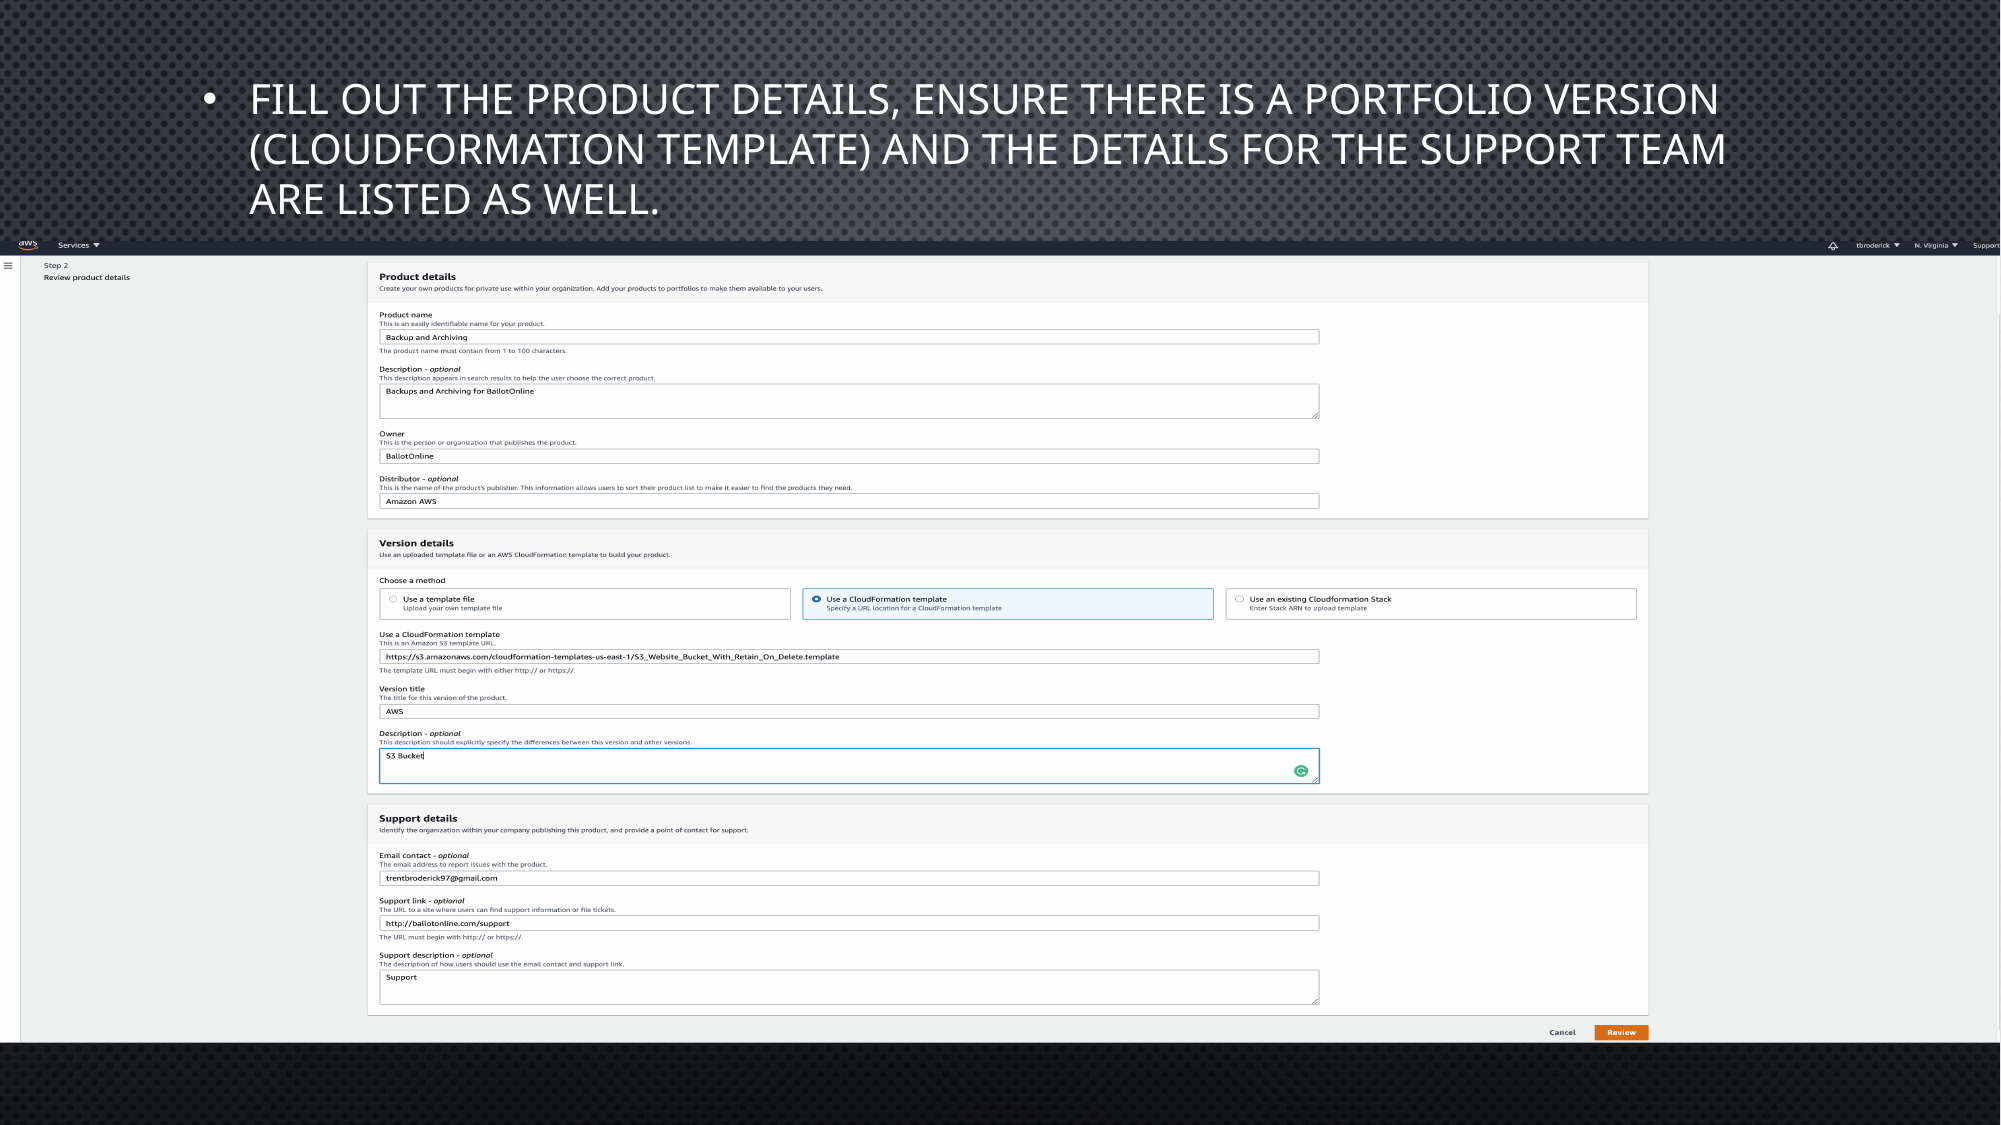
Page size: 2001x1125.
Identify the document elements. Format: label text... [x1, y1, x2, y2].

list Fill out the product details, ensure there is a portfolio version (cloudformation template) and the details for the support team are listed as well. [187, 54, 1813, 240]
picture [0, 240, 2000, 1043]
